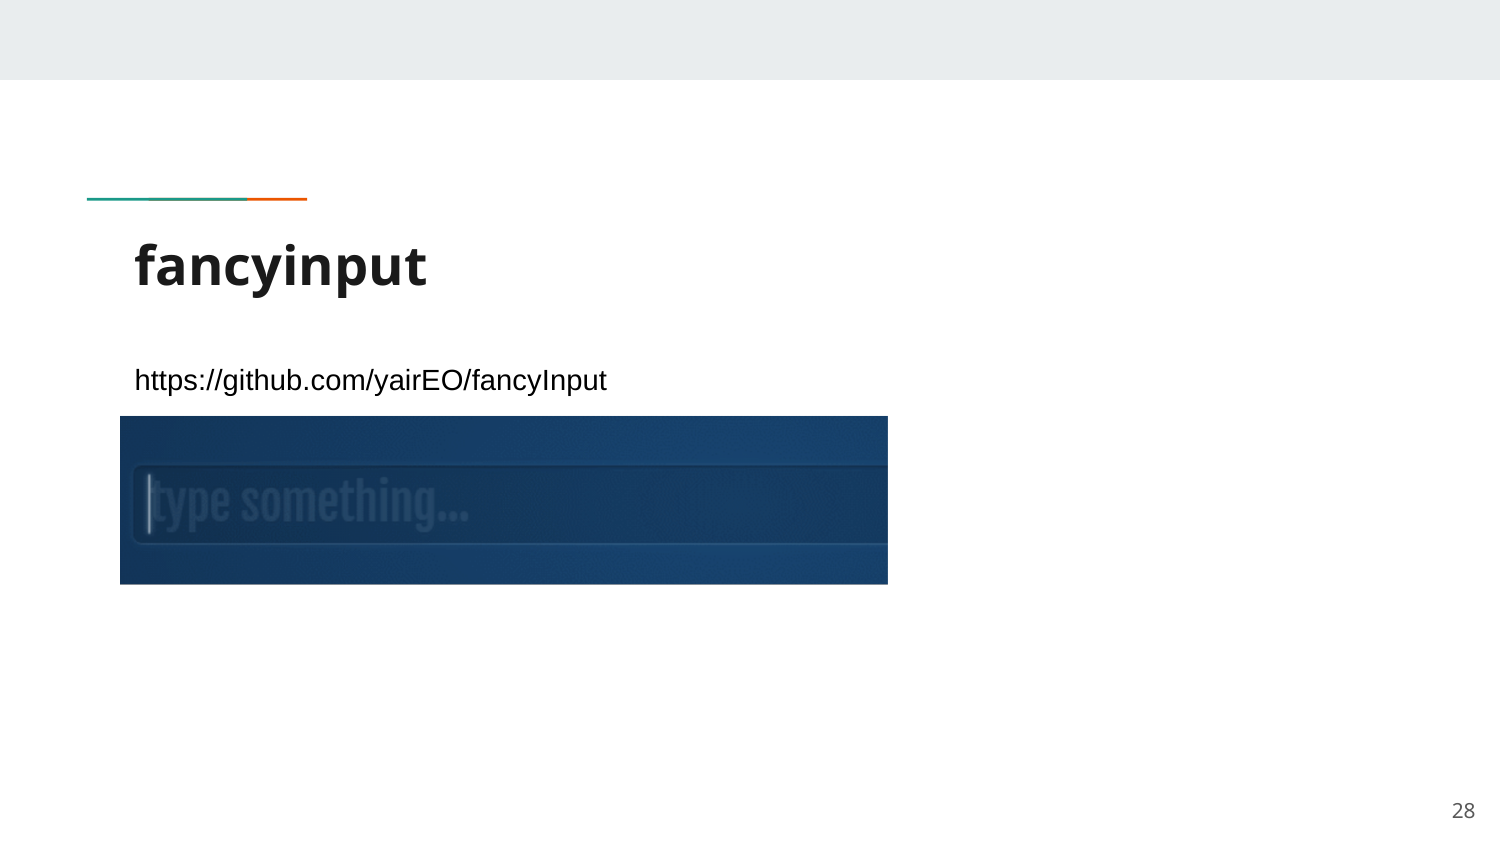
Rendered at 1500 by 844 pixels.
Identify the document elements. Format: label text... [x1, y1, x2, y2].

list https://github.com/yairEO/fancyInput [119, 341, 1381, 712]
slide_number ‹#› [1400, 779, 1491, 844]
title fancyinput [119, 216, 1381, 305]
picture [119, 415, 888, 585]
